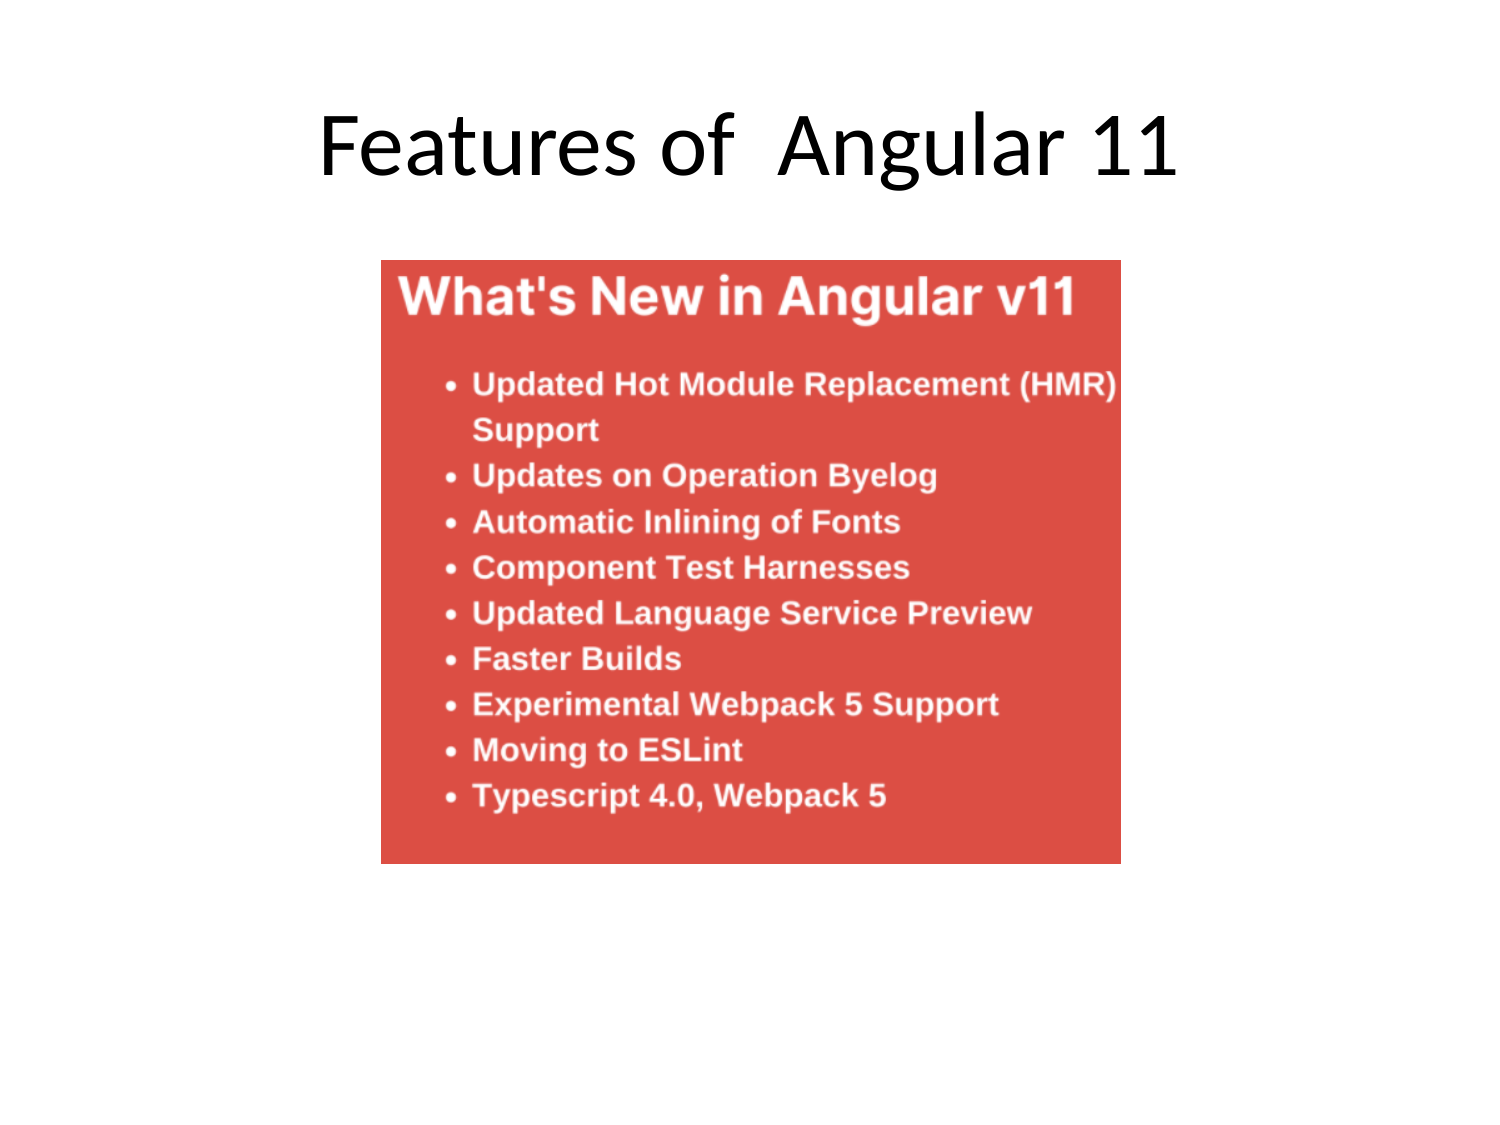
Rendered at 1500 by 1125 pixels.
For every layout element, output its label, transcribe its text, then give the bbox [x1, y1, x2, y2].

picture [381, 260, 1122, 865]
title Features of Angular 11 [75, 45, 1425, 232]
